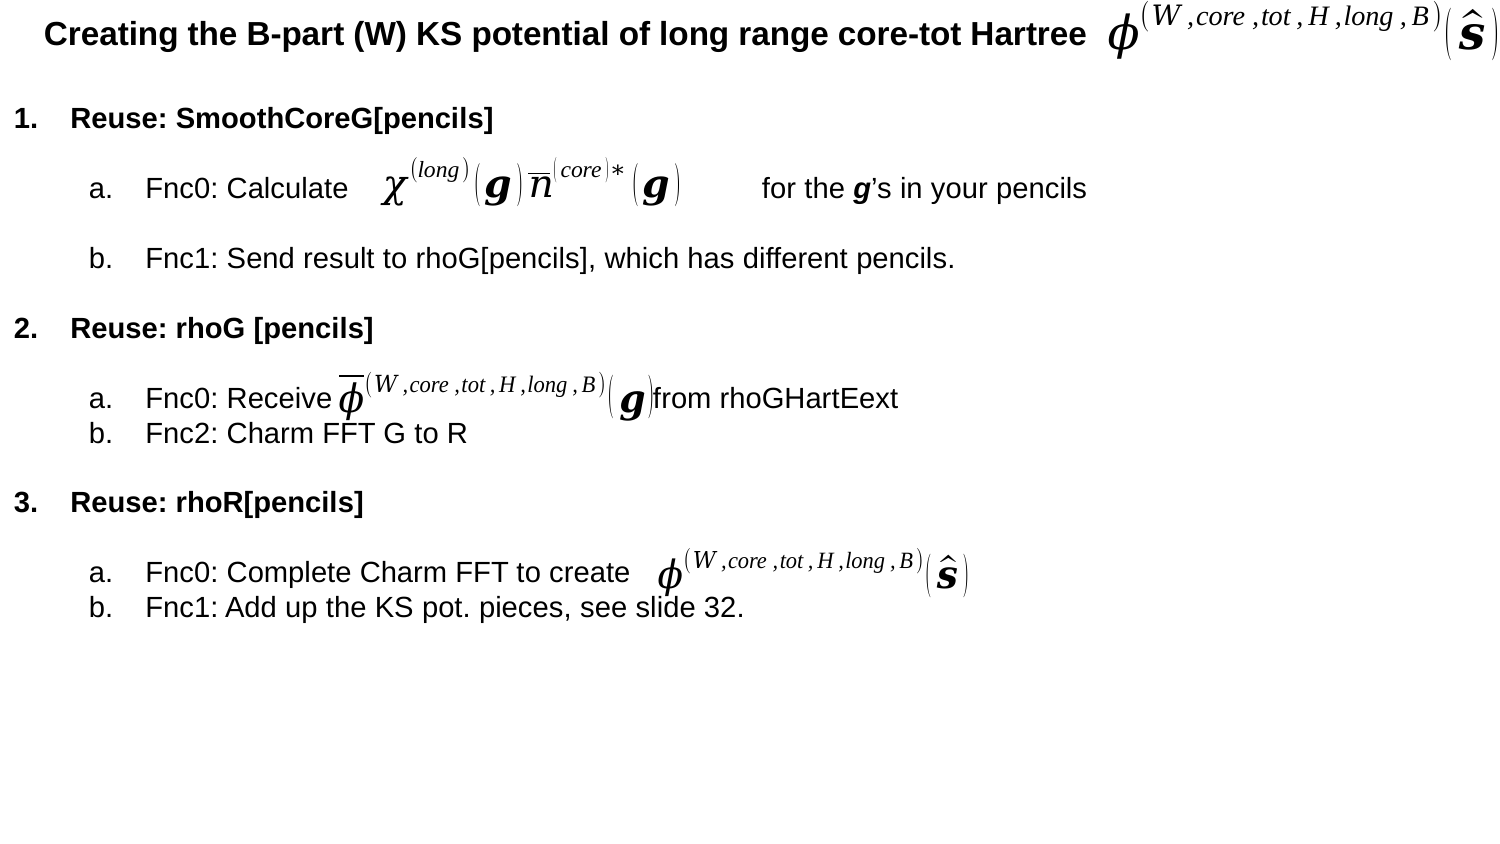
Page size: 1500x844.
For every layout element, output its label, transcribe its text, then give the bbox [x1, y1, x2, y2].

text_box Creating the B-part (W) KS potential of long range core-tot Hartree [0, 4, 1152, 60]
text_box Reuse: SmoothCoreG[pencils] Fnc0: Calculate for the g’s in your pencils Fnc1: Send result to rhoG[pencils], which has different pencils. Reuse: rhoG [pencils] Fnc0: Receive from rhoGHartEext Fnc2: Charm FFT G to R Reuse: rhoR[pencils] Fnc0: Complete Charm FFT to create Fnc1: Add up the KS pot. pieces, see slide 32. [0, 91, 1500, 632]
